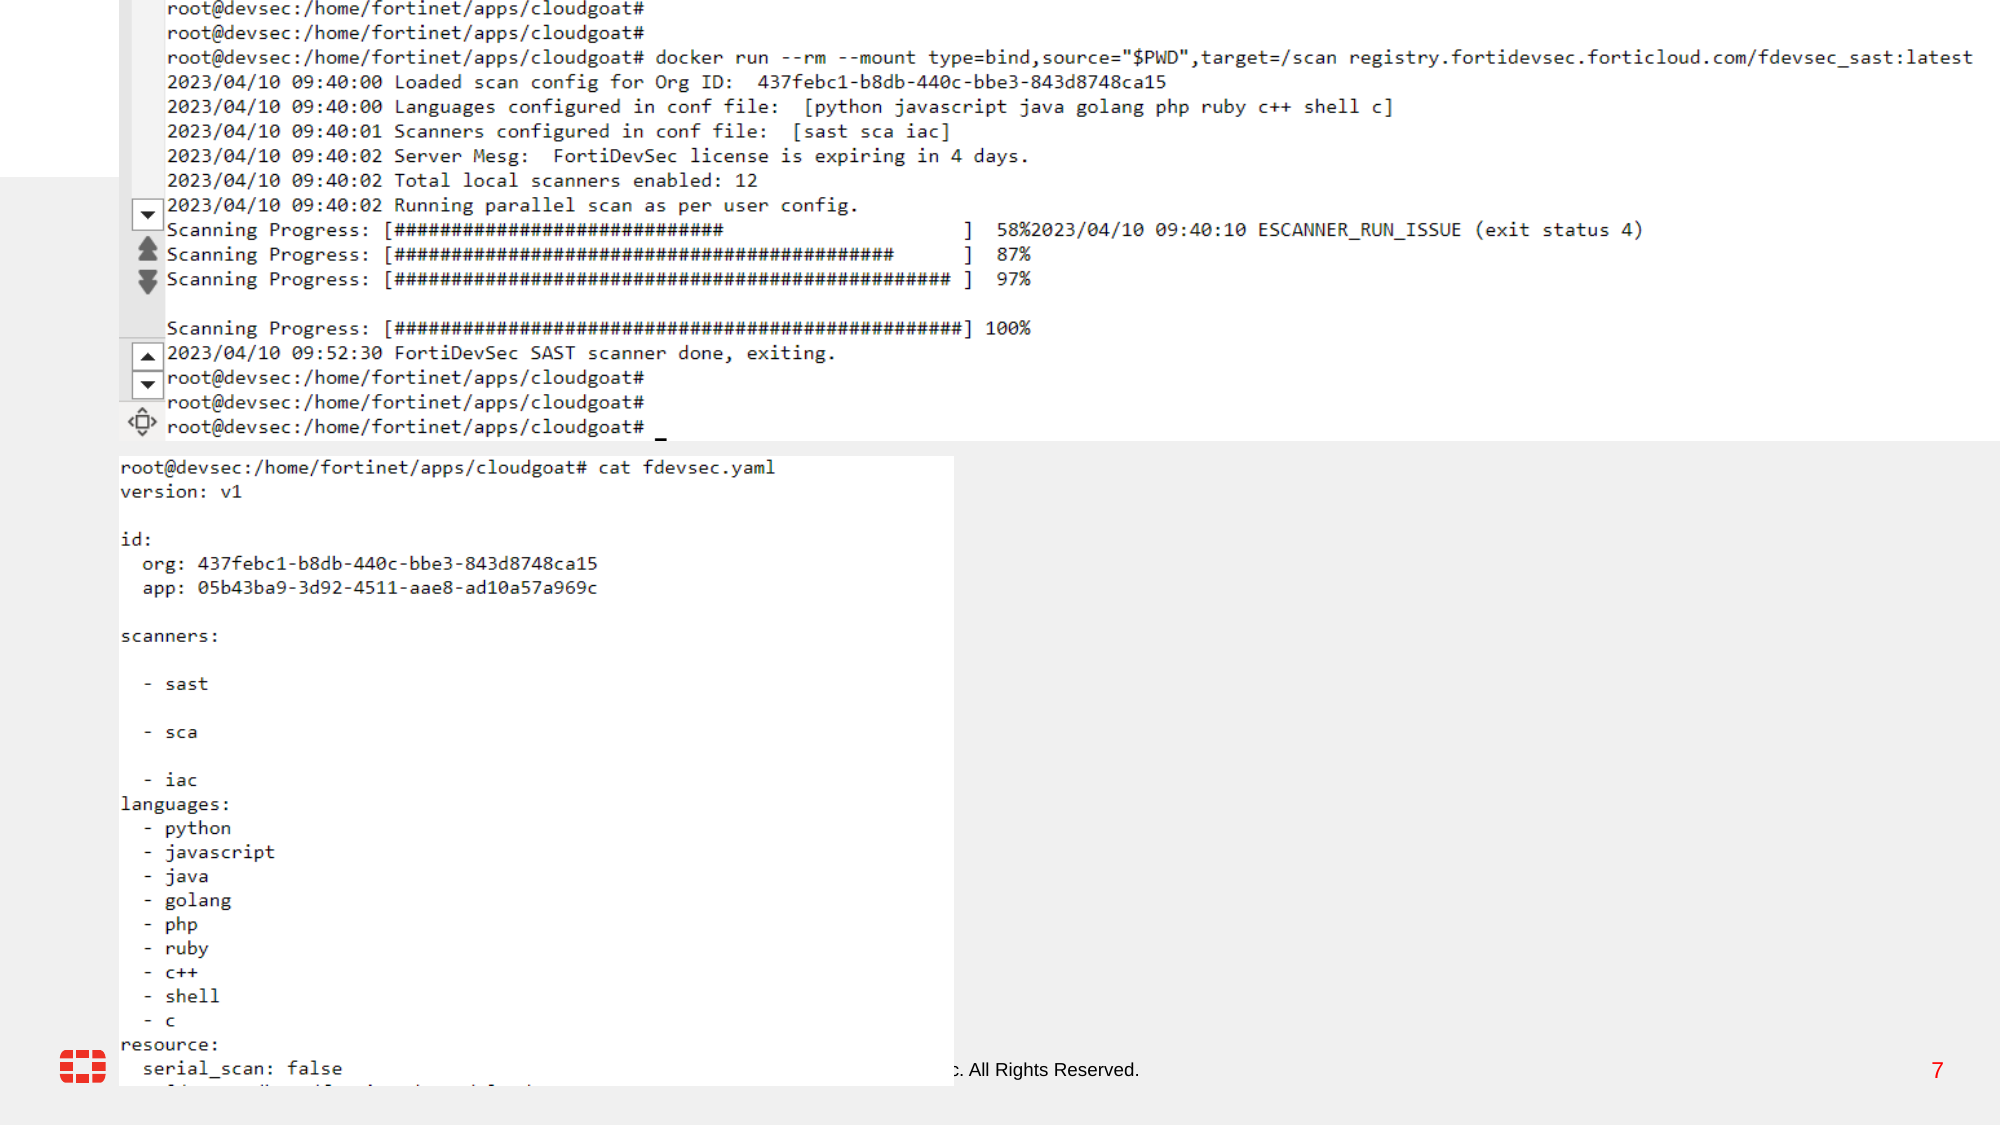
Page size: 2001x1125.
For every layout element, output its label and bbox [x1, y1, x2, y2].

picture [119, 0, 2000, 441]
picture [119, 456, 954, 1086]
